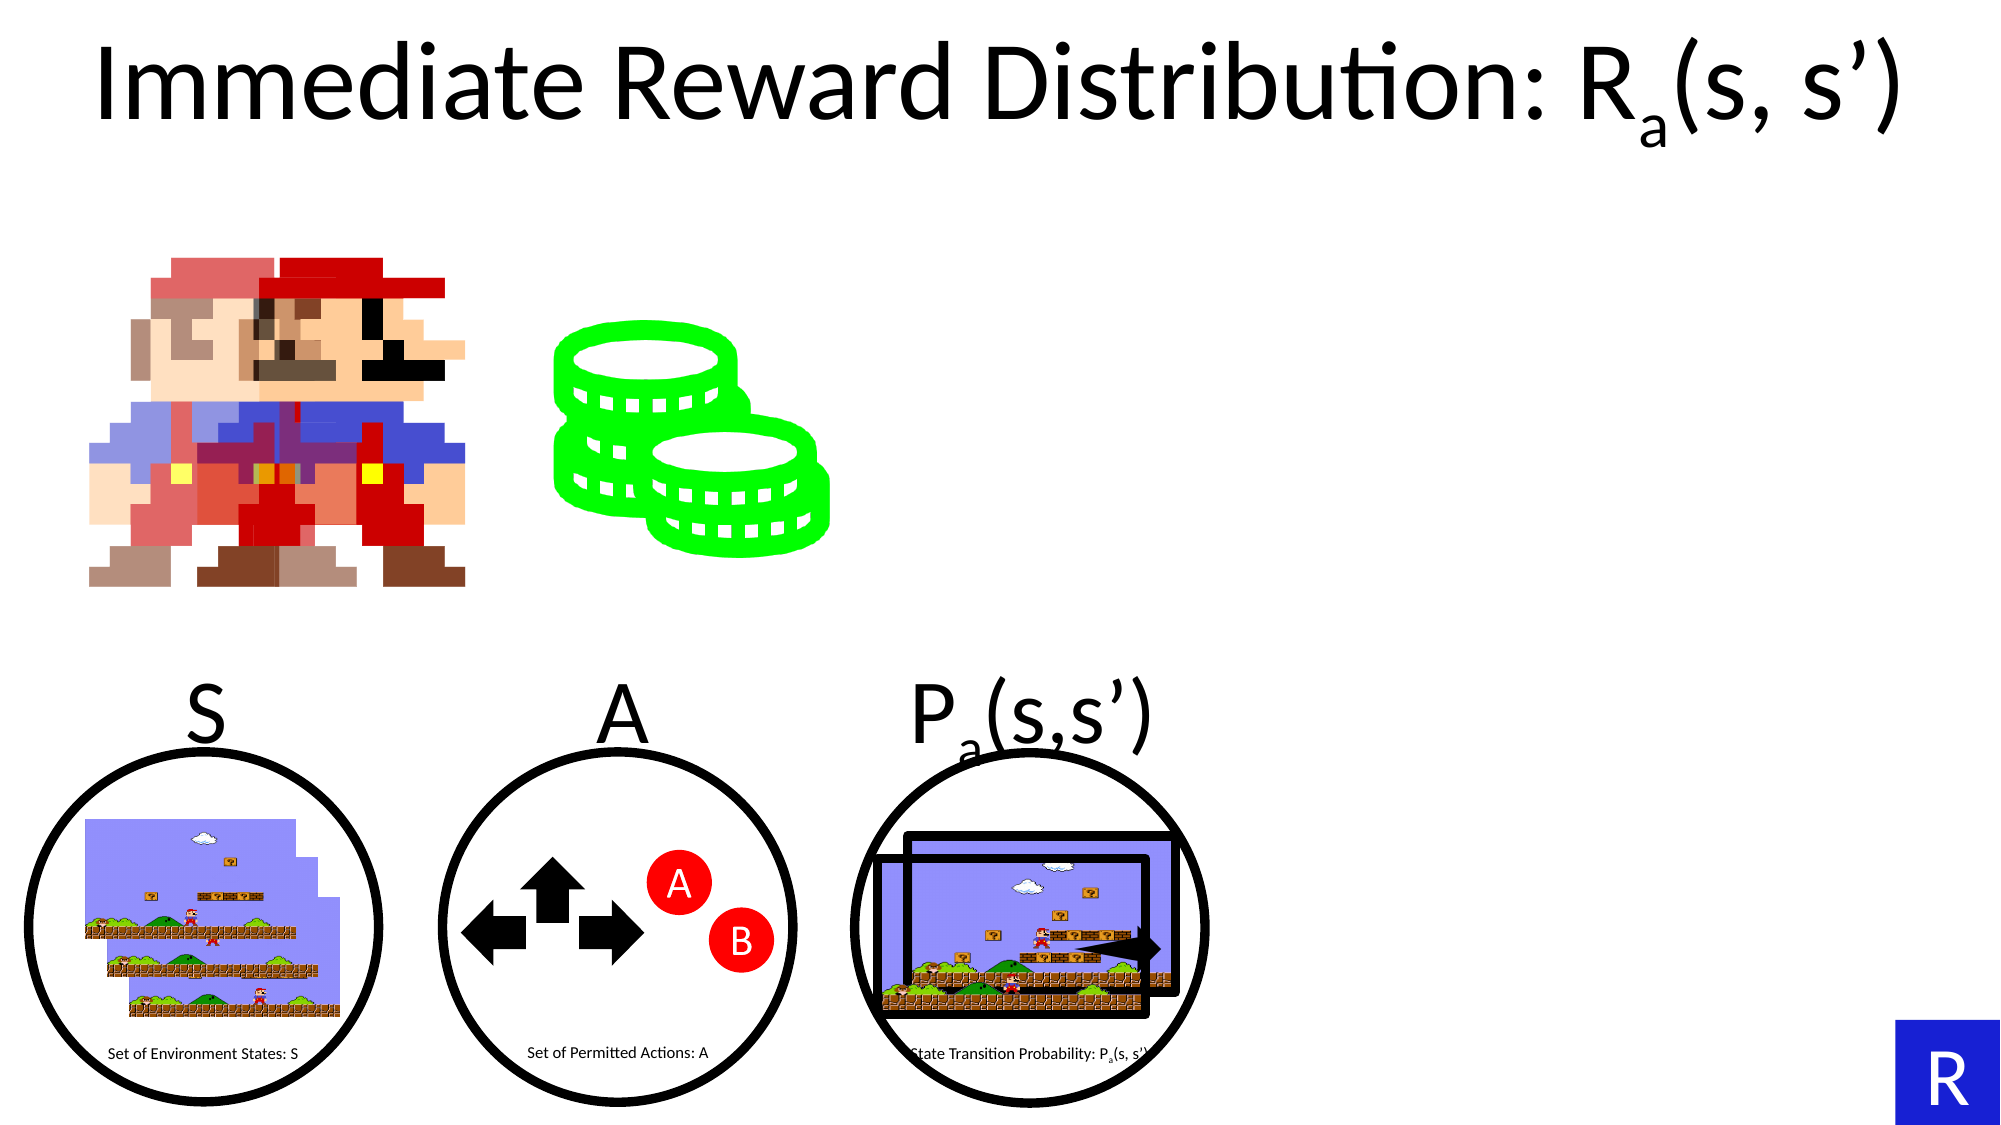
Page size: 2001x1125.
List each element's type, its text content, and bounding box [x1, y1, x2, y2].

text_box A [581, 644, 665, 751]
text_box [37, 229, 513, 614]
text_box Pa(s,s’) [895, 644, 1172, 752]
picture [527, 280, 843, 597]
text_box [854, 752, 1205, 1104]
text_box Immediate Reward Distribution: Ra(s, s’) [78, 0, 1922, 169]
text_box R [1894, 1019, 2000, 1125]
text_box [442, 751, 793, 1103]
text_box S [170, 644, 243, 751]
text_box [28, 751, 379, 1102]
